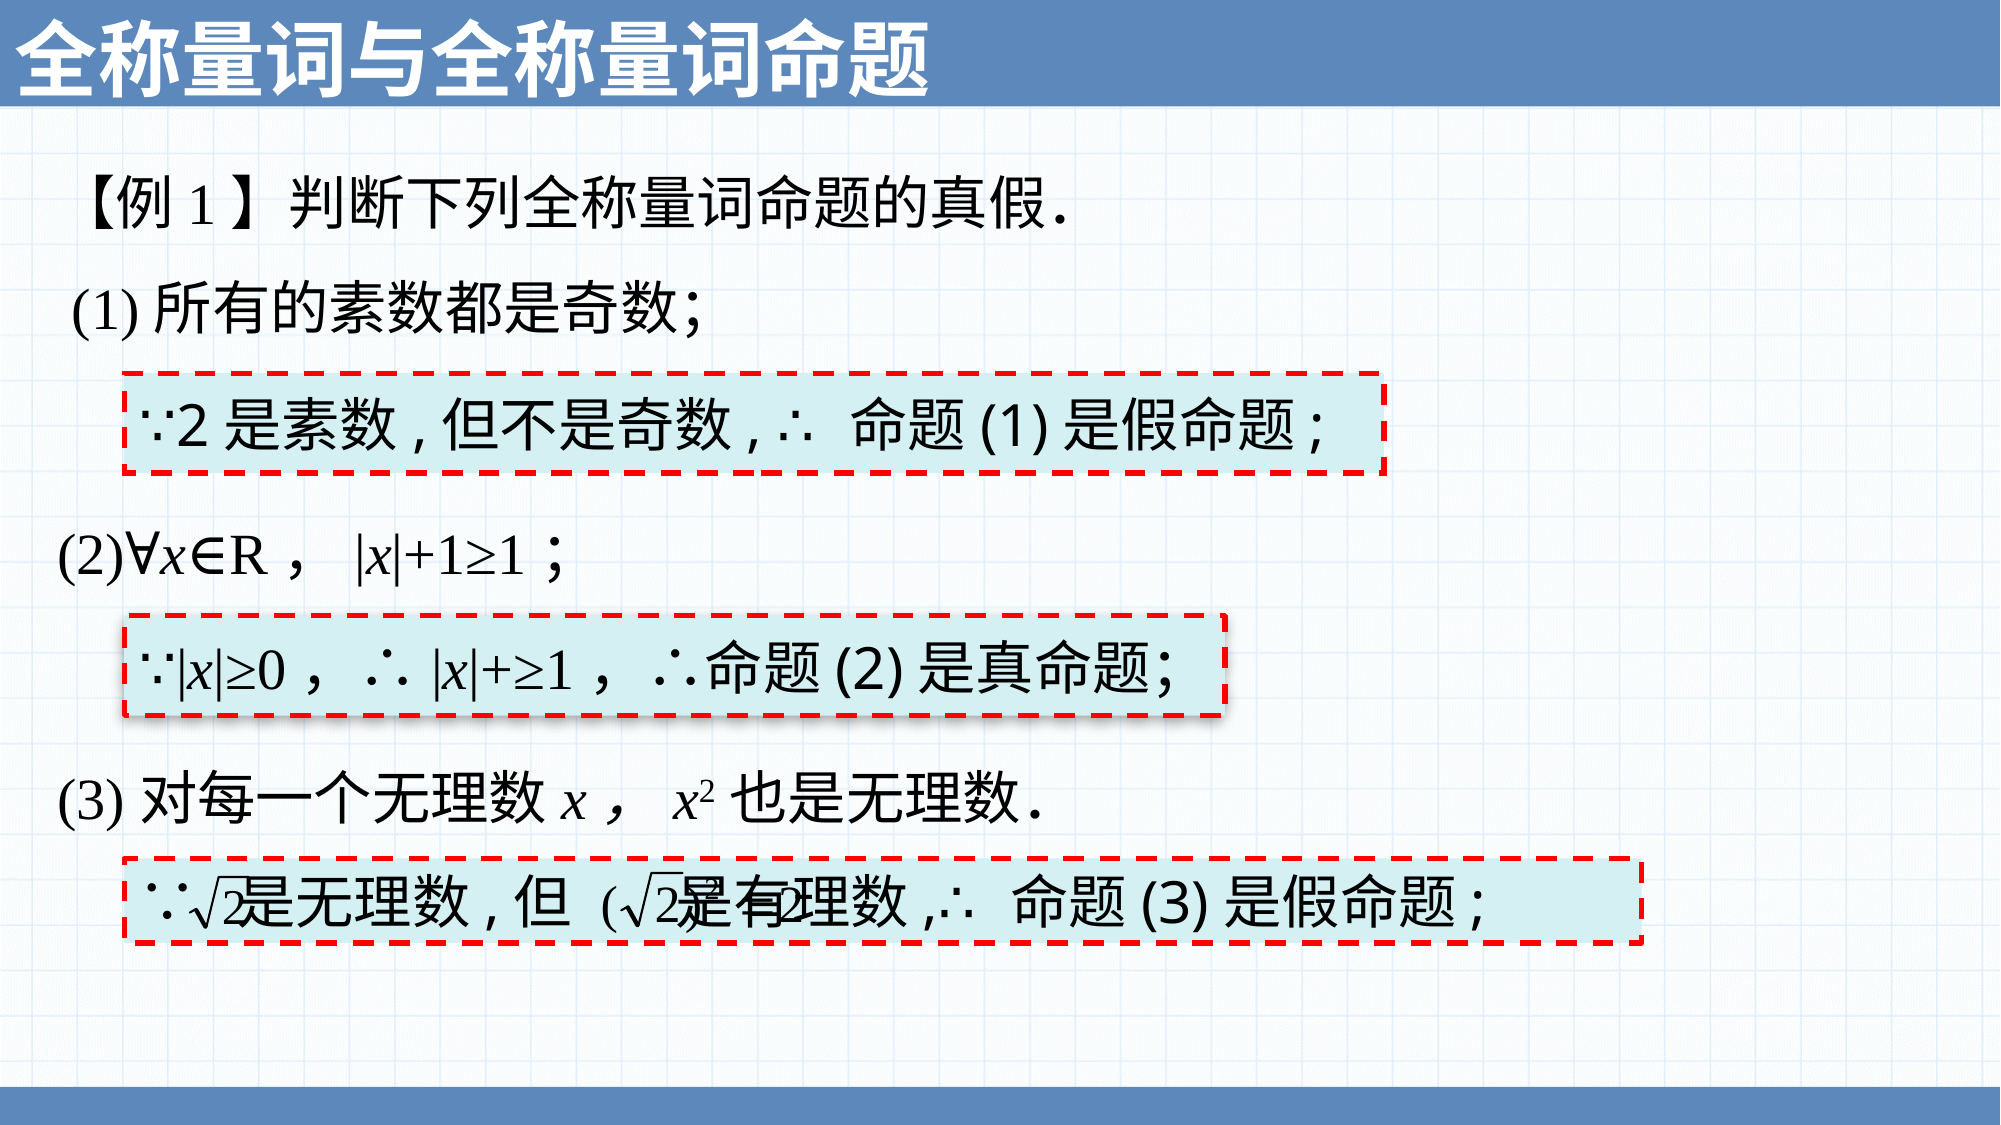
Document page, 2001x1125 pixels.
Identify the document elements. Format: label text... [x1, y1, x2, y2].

picture [0, 0, 2001, 1125]
text_box ∵|x|≥0，∴|x|+≥1，∴命题(2)是真命题； [124, 615, 1225, 716]
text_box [124, 858, 1642, 945]
text_box ∵2是素数,但不是奇数, ∴命题(1)是假命题; [124, 373, 1384, 474]
text_box 全称量词与全称量词命题 [0, 0, 1021, 108]
text_box 【例1】判断下列全称量词命题的真假． (1)所有的素数都是奇数； (2)∀x∈R，|x|+1≥1； (3)对每一个无理数x，x2也是无理数． [42, 124, 1784, 839]
